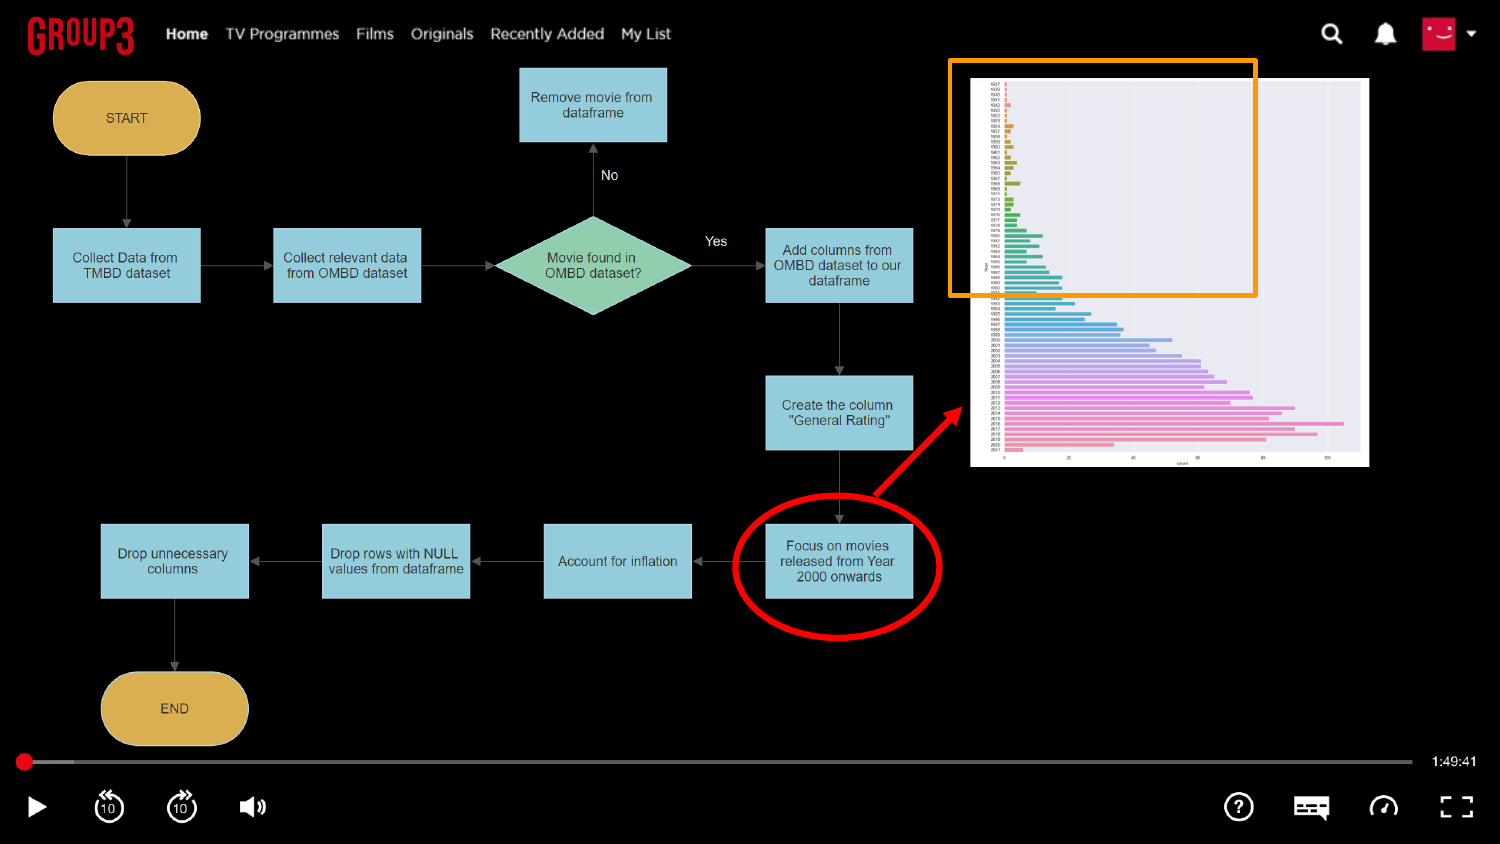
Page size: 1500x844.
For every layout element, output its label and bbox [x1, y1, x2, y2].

text_box [971, 60, 1256, 76]
picture [0, 0, 1500, 844]
text_box [874, 406, 963, 496]
